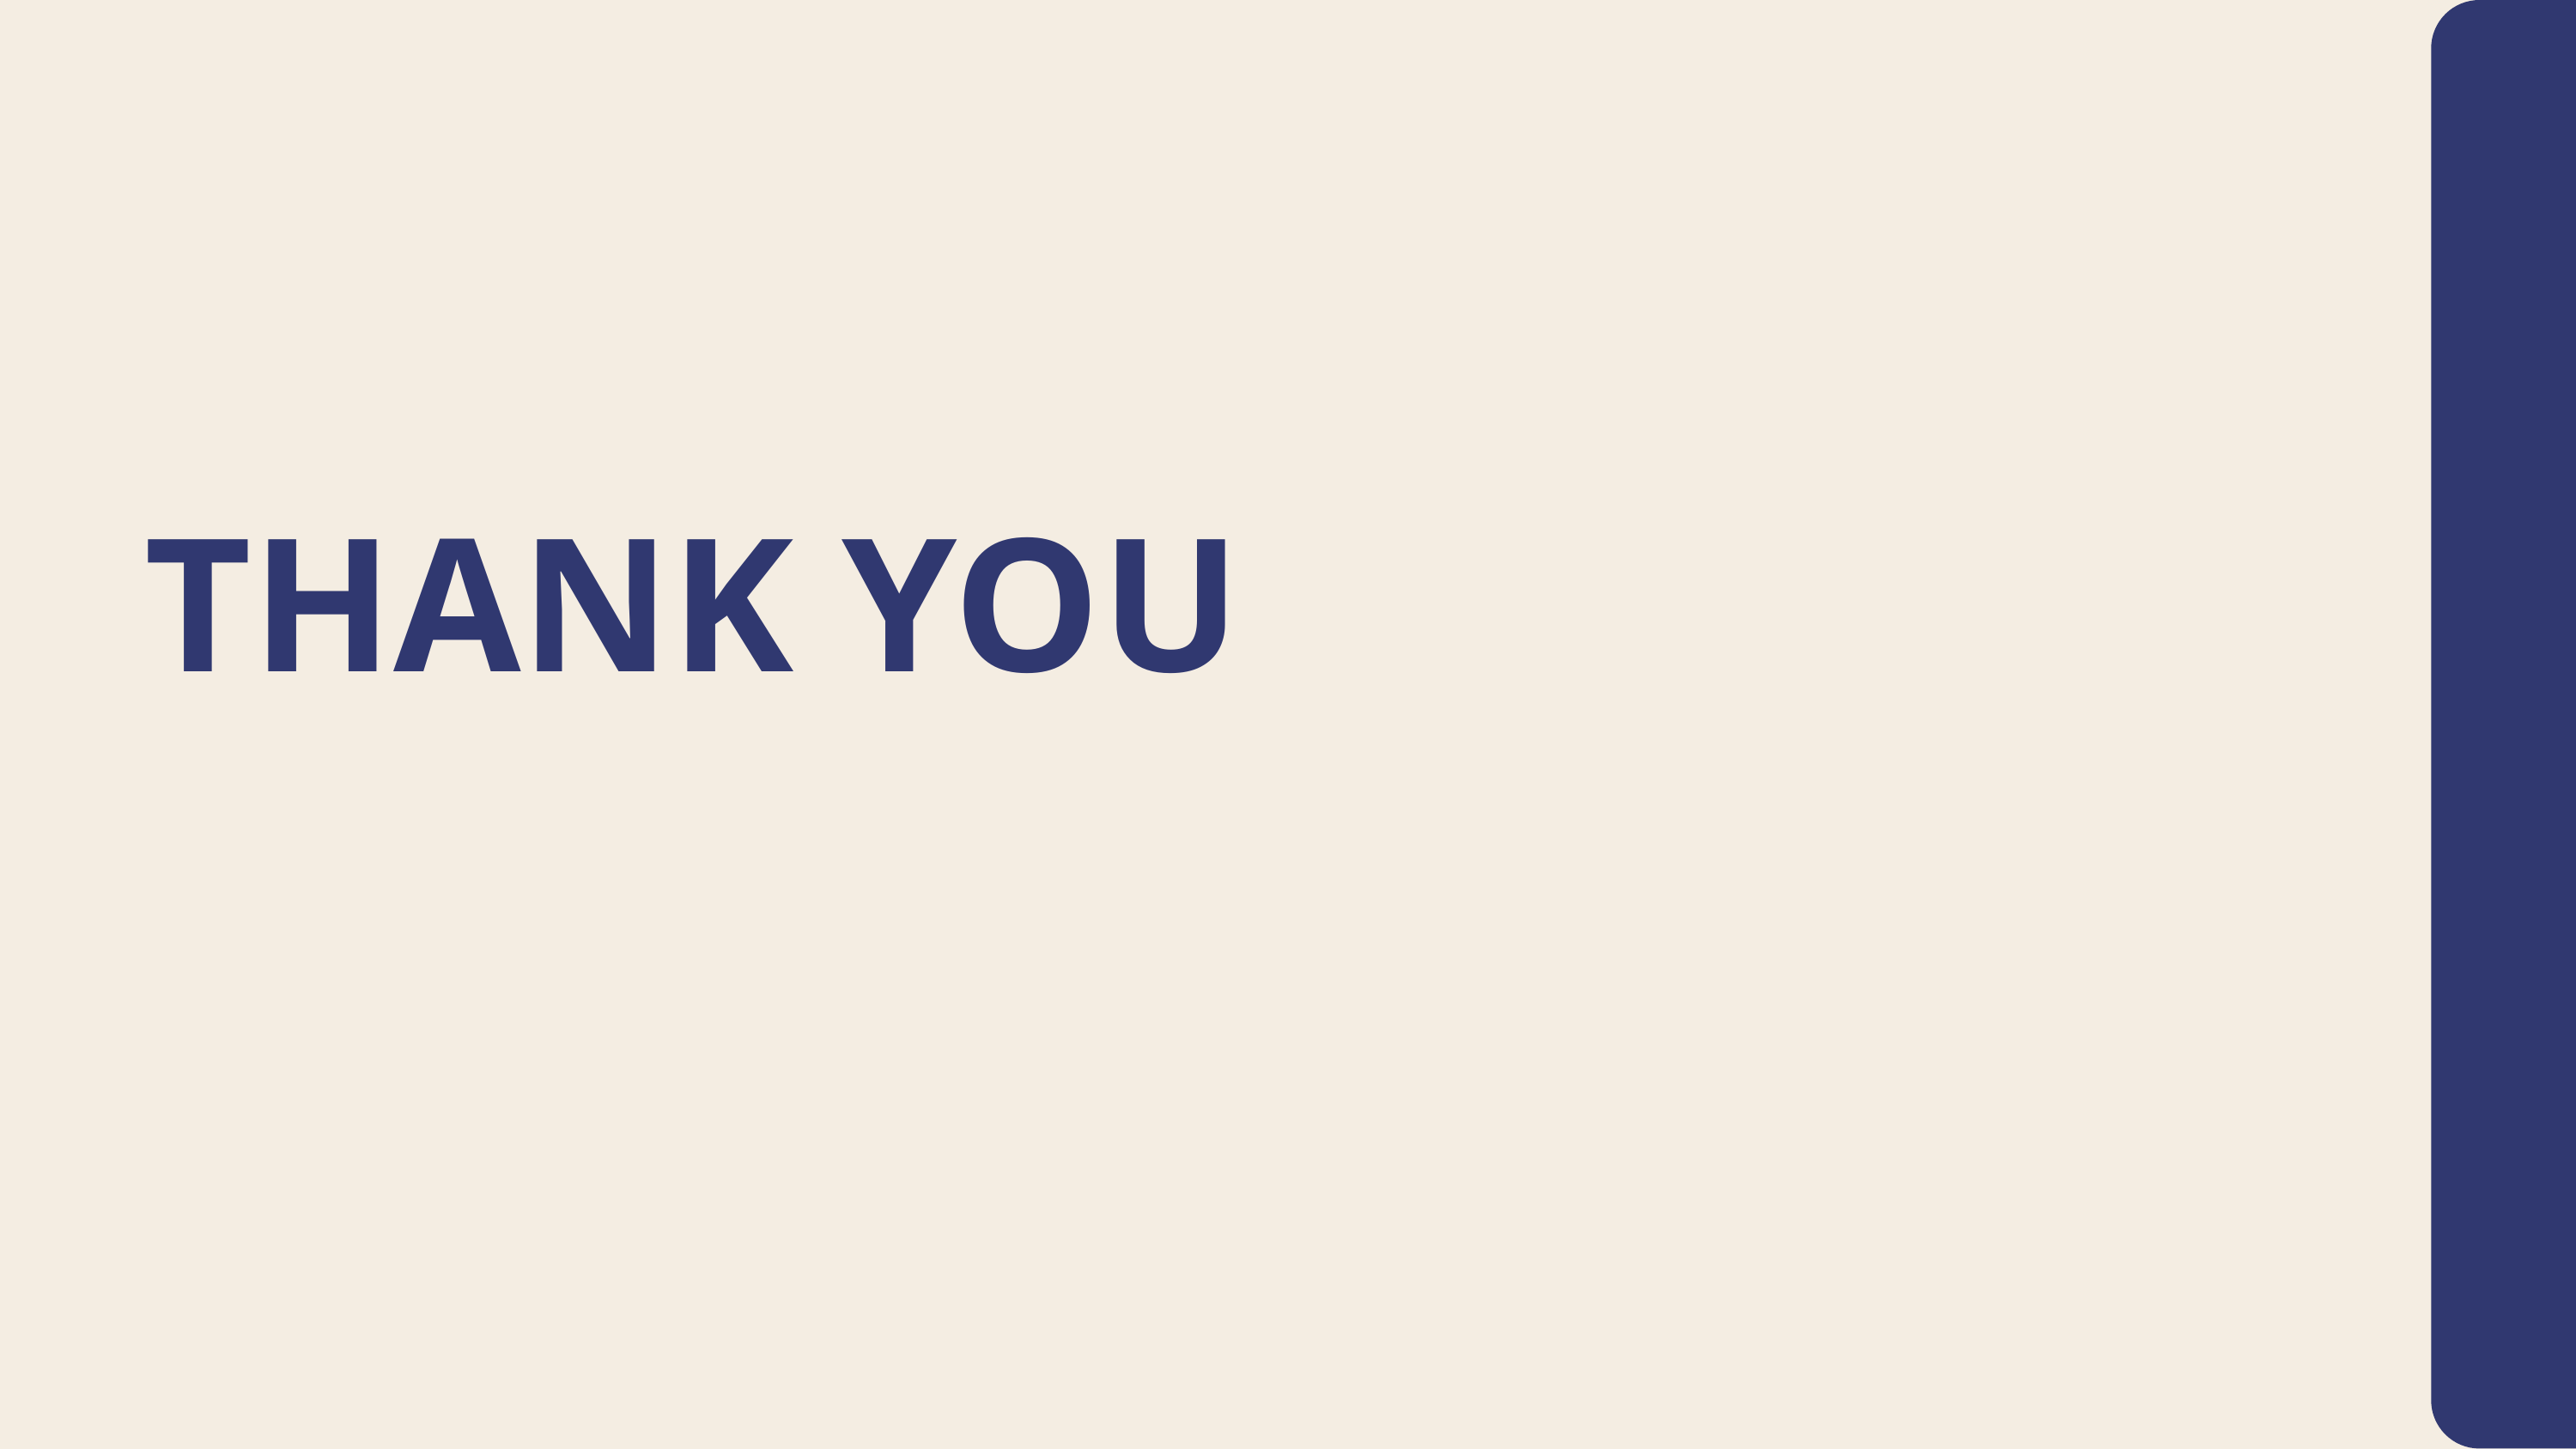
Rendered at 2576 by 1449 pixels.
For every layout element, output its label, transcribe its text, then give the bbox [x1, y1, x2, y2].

text_box THANK YOU [144, 497, 1583, 709]
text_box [2431, 0, 2576, 1449]
